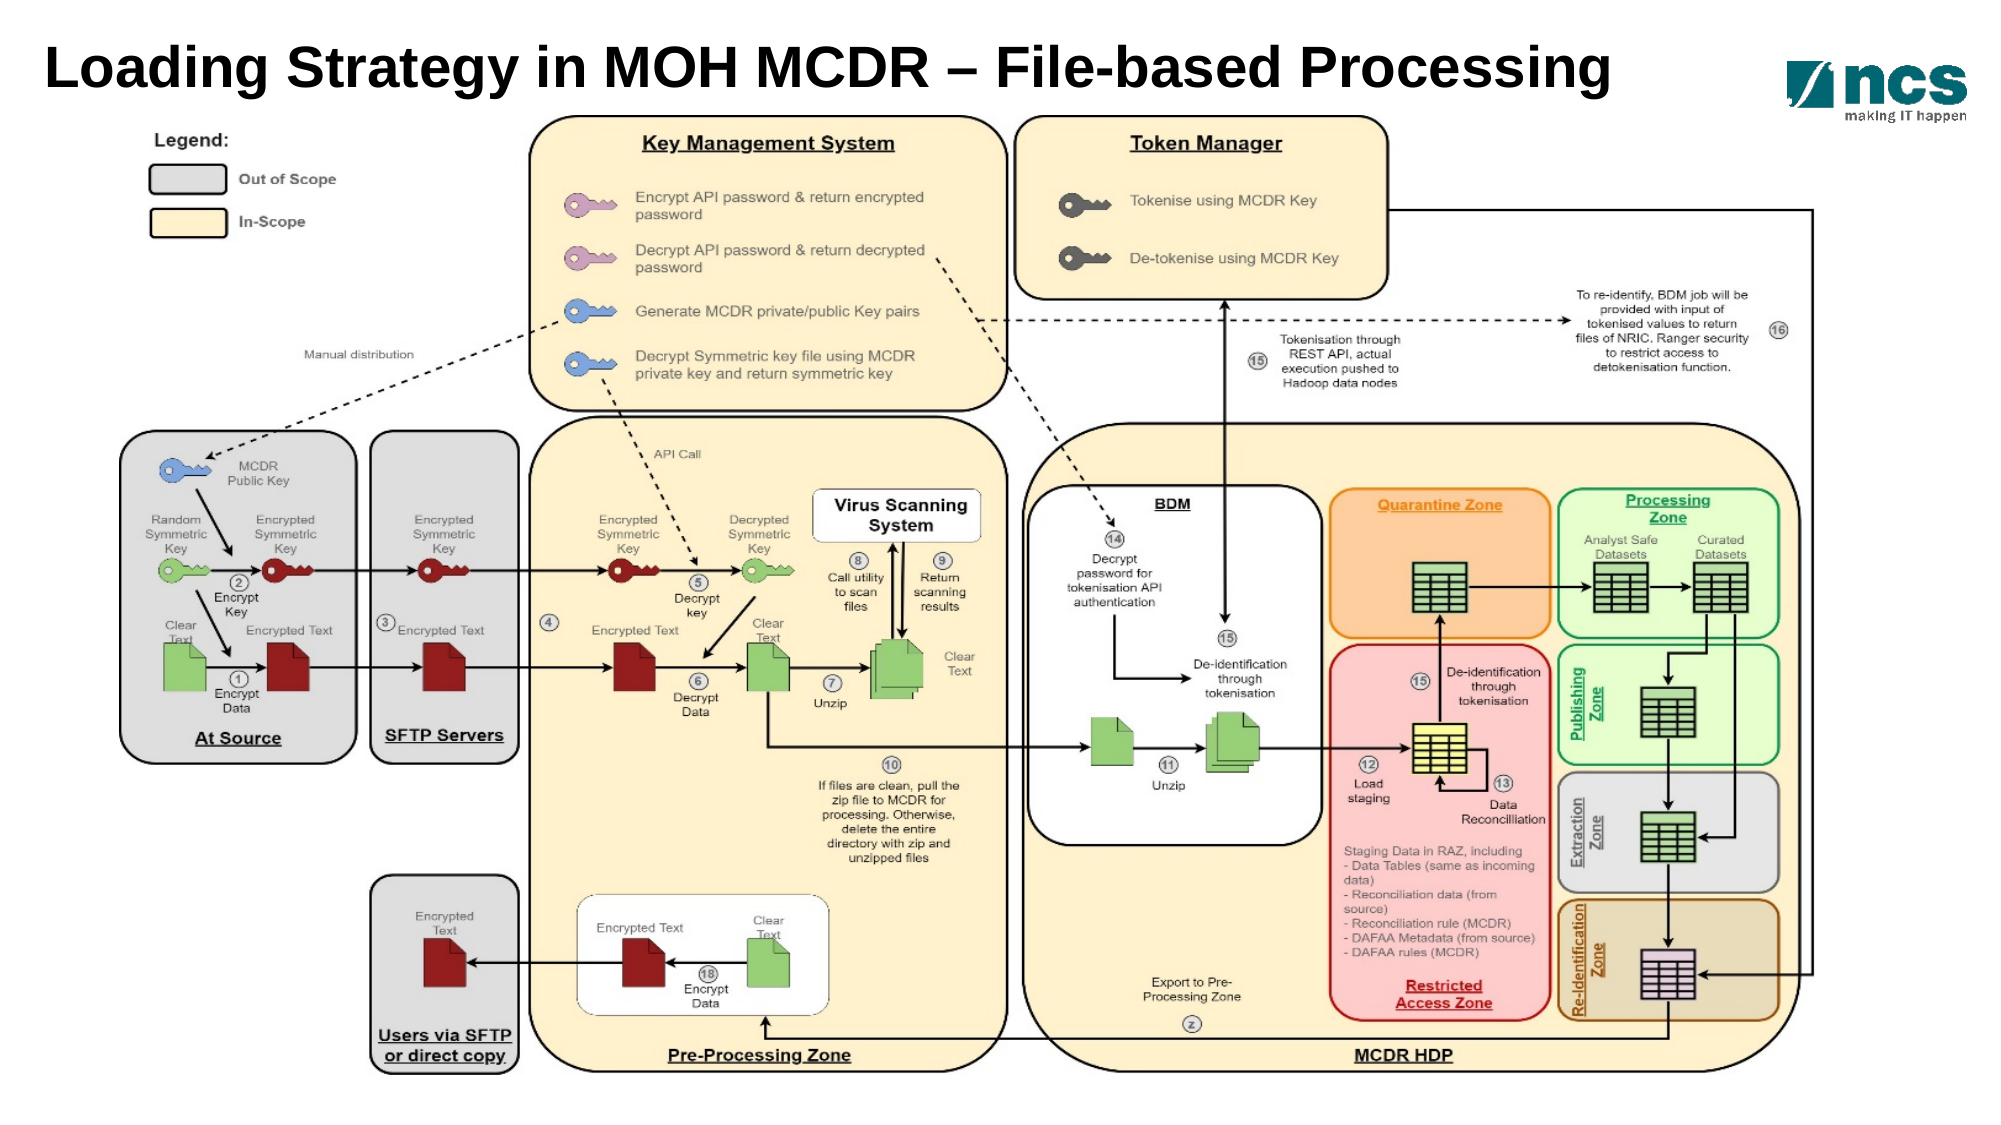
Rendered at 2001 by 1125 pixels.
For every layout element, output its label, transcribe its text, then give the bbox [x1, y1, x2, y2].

picture [119, 92, 1967, 1075]
text_box Loading Strategy in MOH MCDR – File-based Processing [29, 29, 2000, 92]
